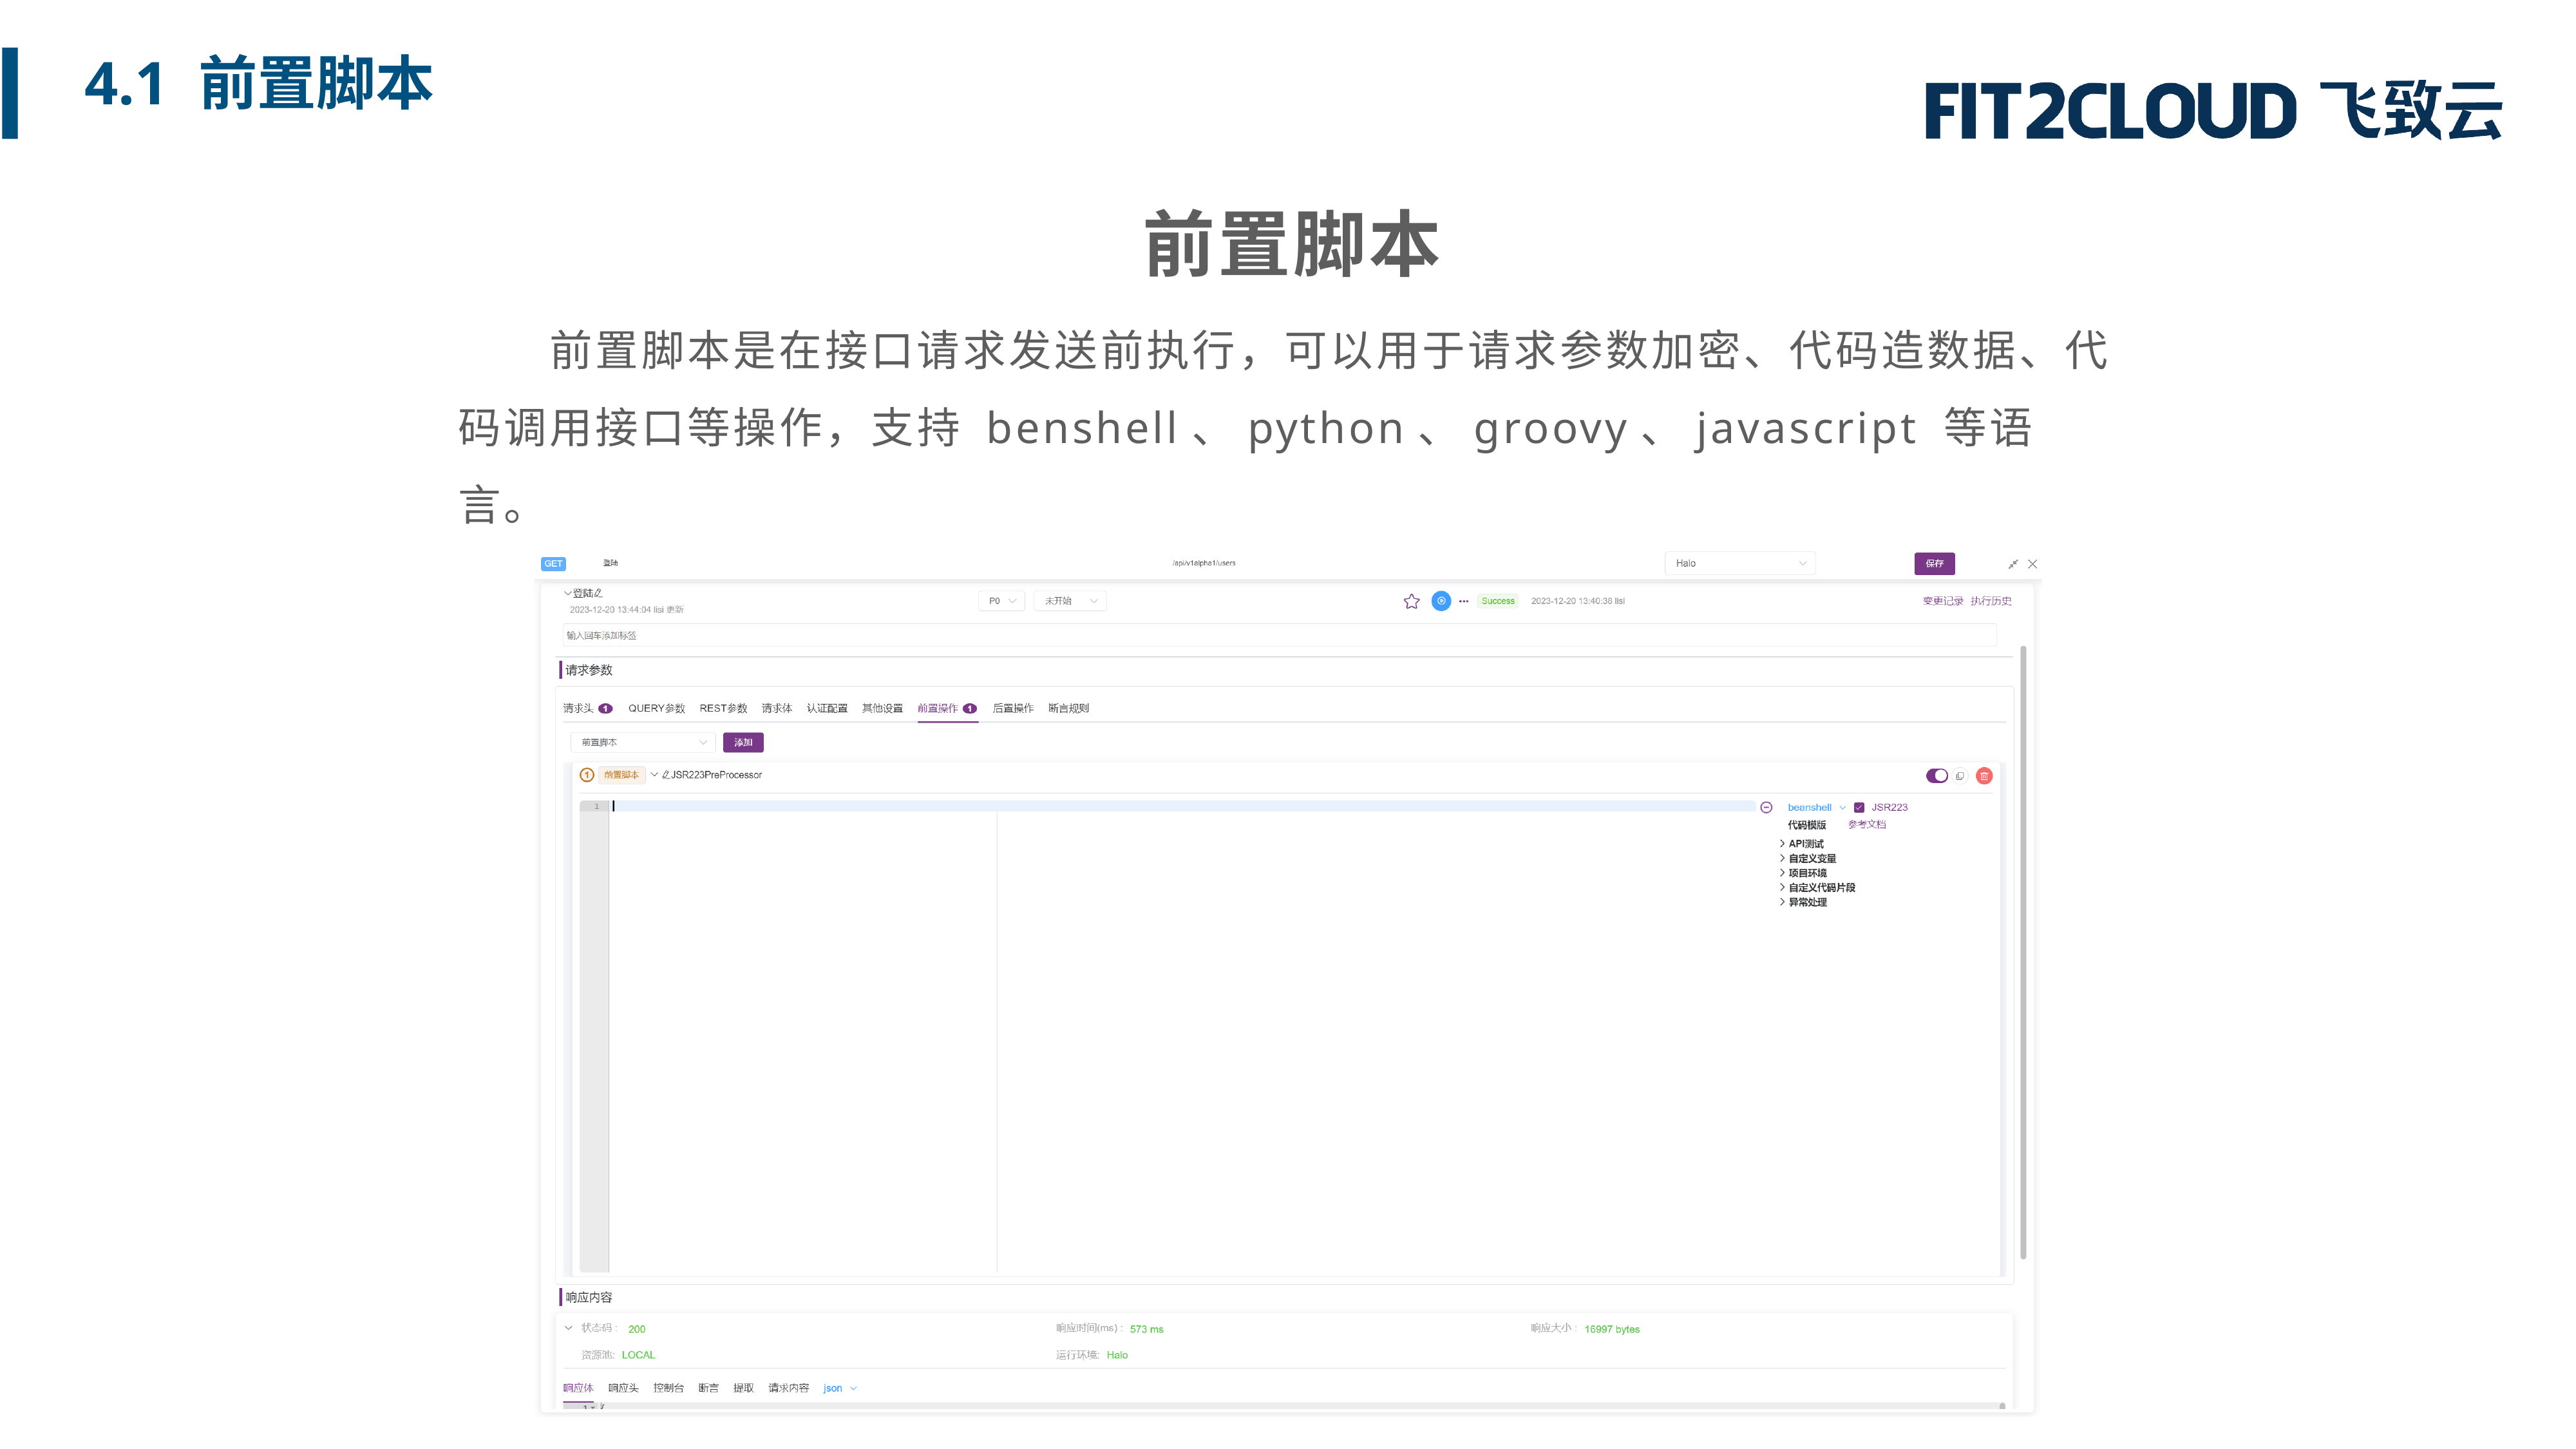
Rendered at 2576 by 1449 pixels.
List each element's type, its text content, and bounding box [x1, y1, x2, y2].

text_box 4.1 前置脚本 [71, 40, 1309, 173]
picture [1926, 80, 2503, 140]
text_box 前置脚本是在接口请求发送前执行，可以用于请求参数加密、代码造数据、代码调用接口等操作，支持 benshell、python、groovy、javascript 等语言。 [450, 290, 2126, 537]
text_box [2, 47, 18, 139]
picture [534, 549, 2042, 1419]
text_box 前置脚本 [8, 184, 2576, 292]
